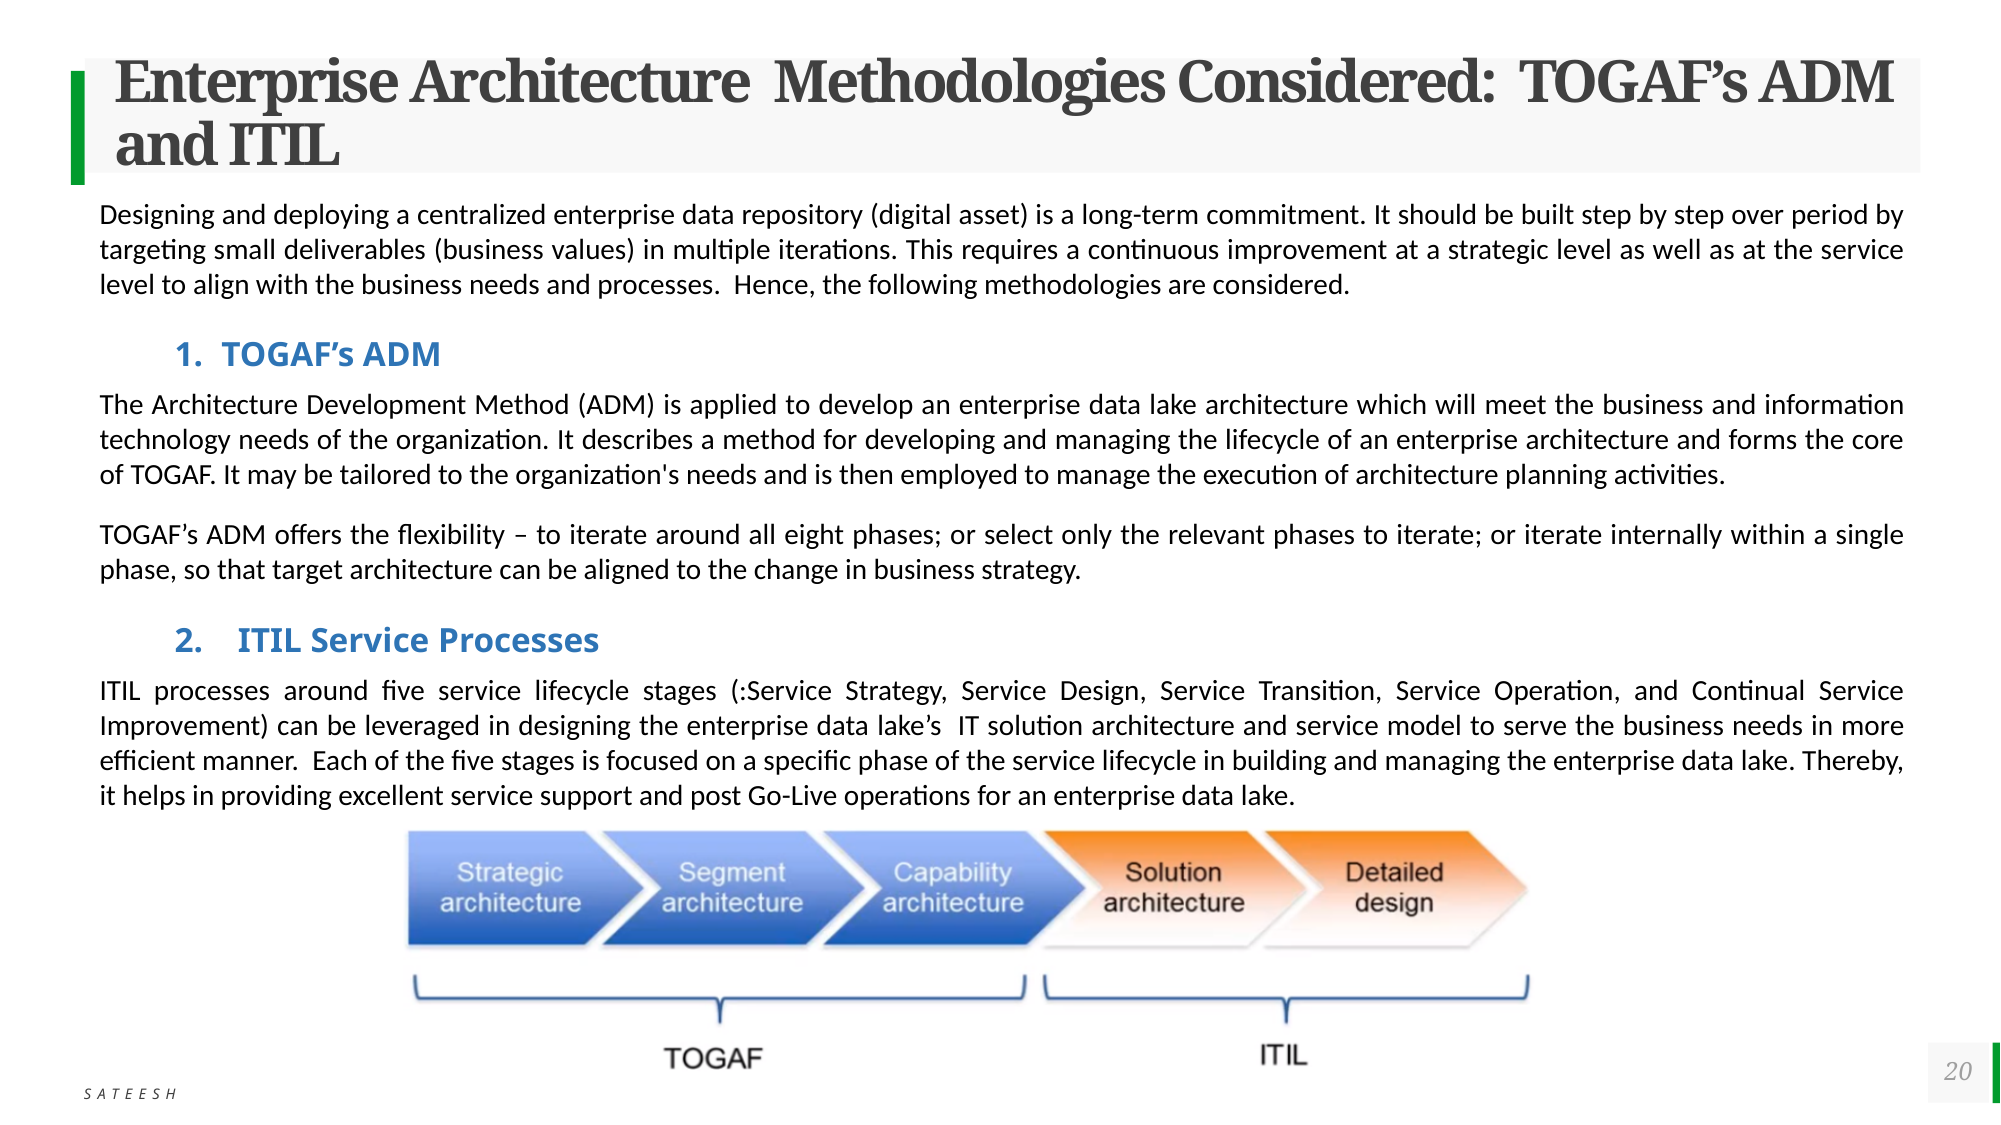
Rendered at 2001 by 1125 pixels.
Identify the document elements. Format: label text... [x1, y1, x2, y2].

slide_number 20 [1928, 1042, 1989, 1103]
text_box Designing and deploying a centralized enterprise data repository (digital asset) is a long-term commitment. It should be built step by step over period by targeting small deliverables (business values) in multiple iterations. This requires a continuous improvement at a strategic level as well as at the service level to align with the business needs and processes. Hence, the following methodologies are considered. TOGAF’s ADM The Architecture Development Method (ADM) is applied to develop an enterprise data lake architecture which will meet the business and information technology needs of the organization. It describes a method for developing and managing the lifecycle of an enterprise architecture and forms the core of TOGAF. It may be tailored to the organization's needs and is then employed to manage the execution of architecture planning activities. TOGAF’s ADM offers the flexibility – to iterate around all eight phases; or select only the relevant phases to iterate; or iterate internally within a single phase, so that target architecture can be aligned to the change in business strategy. 2. ITIL Service Processes ITIL processes around five service lifecycle stages (:Service Strategy, Service Design, Service Transition, Service Operation, and Continual Service Improvement) can be leveraged in designing the enterprise data lake’s IT solution architecture and service model to serve the business needs in more efficient manner. Each of the five stages is focused on a specific phase of the service lifecycle in building and managing the enterprise data lake. Thereby, it helps in providing excellent service support and post Go-Live operations for an enterprise data lake. [84, 187, 1921, 819]
picture [400, 825, 1537, 1072]
title Enterprise Architecture Methodologies Considered: TOGAF’s ADM and ITIL [84, 58, 1921, 173]
